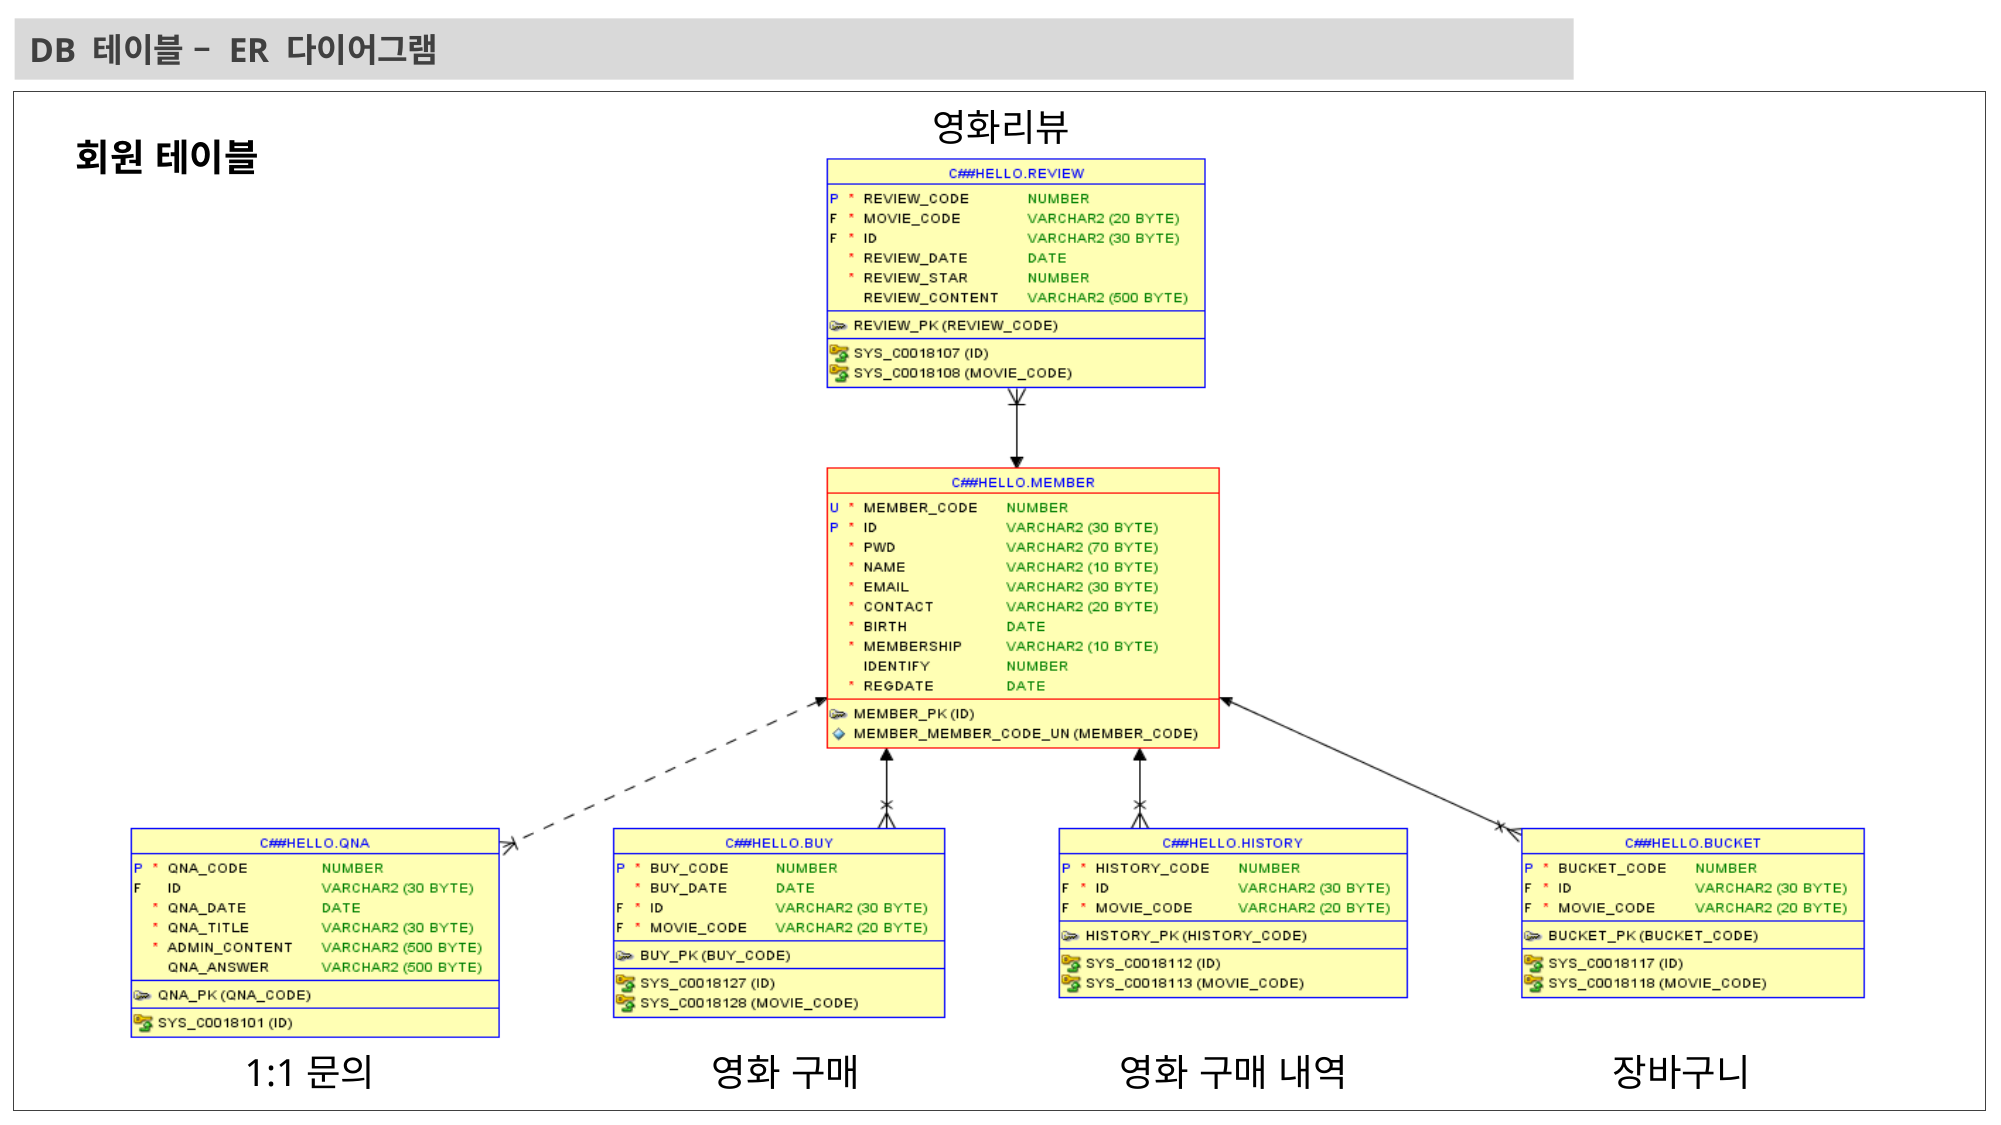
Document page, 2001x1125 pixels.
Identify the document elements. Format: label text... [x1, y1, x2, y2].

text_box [111, 96, 1892, 1102]
text_box DB 테이블 – ER 다이어그램 [14, 17, 1575, 81]
text_box 회원 테이블 [61, 126, 111, 187]
text_box [12, 90, 1987, 1111]
